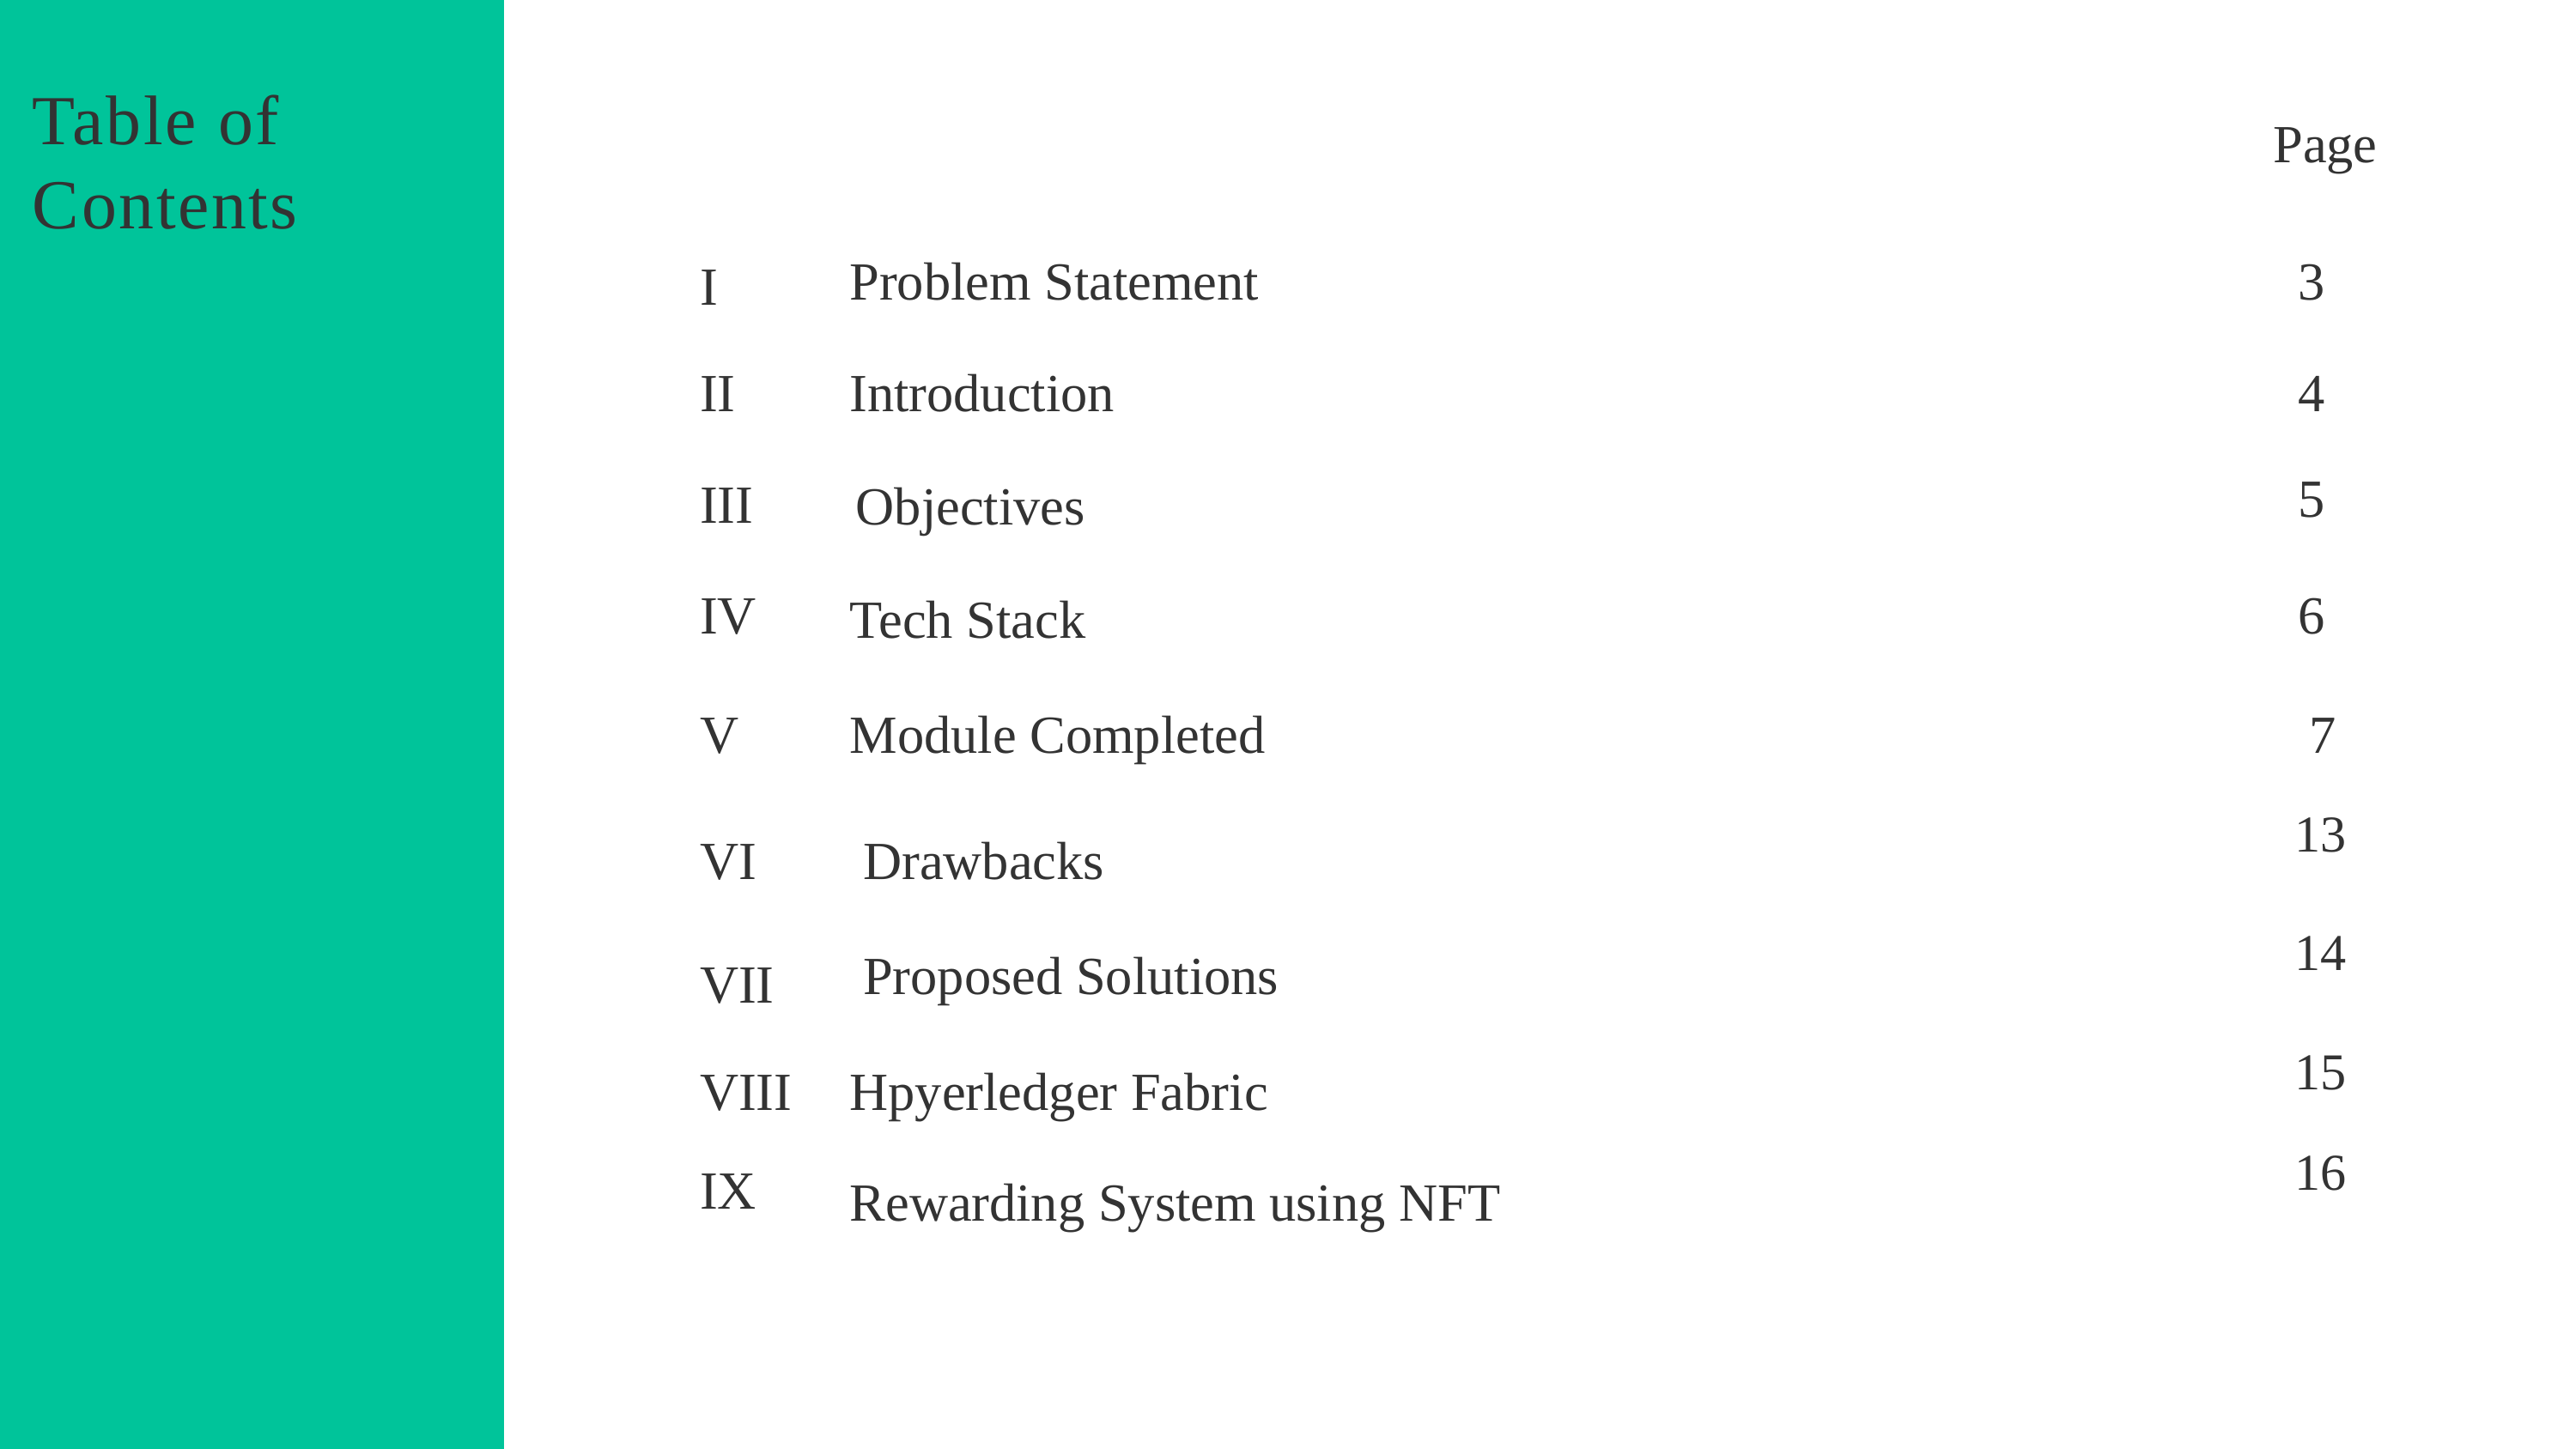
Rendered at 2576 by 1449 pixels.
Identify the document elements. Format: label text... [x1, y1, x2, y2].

text_box 14 [2254, 898, 2348, 981]
text_box I [699, 230, 796, 317]
text_box VIII [699, 1034, 817, 1134]
text_box IX [699, 1134, 817, 1221]
text_box Module Completed [849, 677, 2044, 765]
text_box IV [699, 559, 796, 677]
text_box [0, 0, 505, 1449]
text_box 15 [2254, 1016, 2348, 1100]
text_box 13 [2254, 779, 2348, 898]
text_box Problem Statement [849, 224, 2044, 311]
text_box Introduction [849, 336, 2044, 422]
text_box Rewarding System using NFT [849, 1146, 2044, 1233]
text_box Proposed Solutions [849, 919, 2044, 1006]
text_box 4 [2229, 336, 2325, 422]
text_box Drawbacks [849, 803, 2044, 890]
text_box V [699, 677, 817, 765]
text_box 7 [2239, 677, 2336, 765]
text_box 6 [2229, 559, 2325, 646]
text_box VII [699, 927, 796, 1034]
text_box Page [2219, 87, 2432, 173]
text_box Hpyerledger Fabric [849, 1034, 2044, 1121]
text_box 16 [2254, 1117, 2348, 1201]
text_box VI [699, 803, 796, 927]
text_box II [699, 336, 796, 422]
text_box 5 [2229, 442, 2325, 529]
text_box Tech Stack [849, 562, 2044, 649]
text_box Objectives [849, 449, 1092, 536]
text_box III [699, 447, 796, 534]
text_box 3 [2229, 224, 2325, 311]
